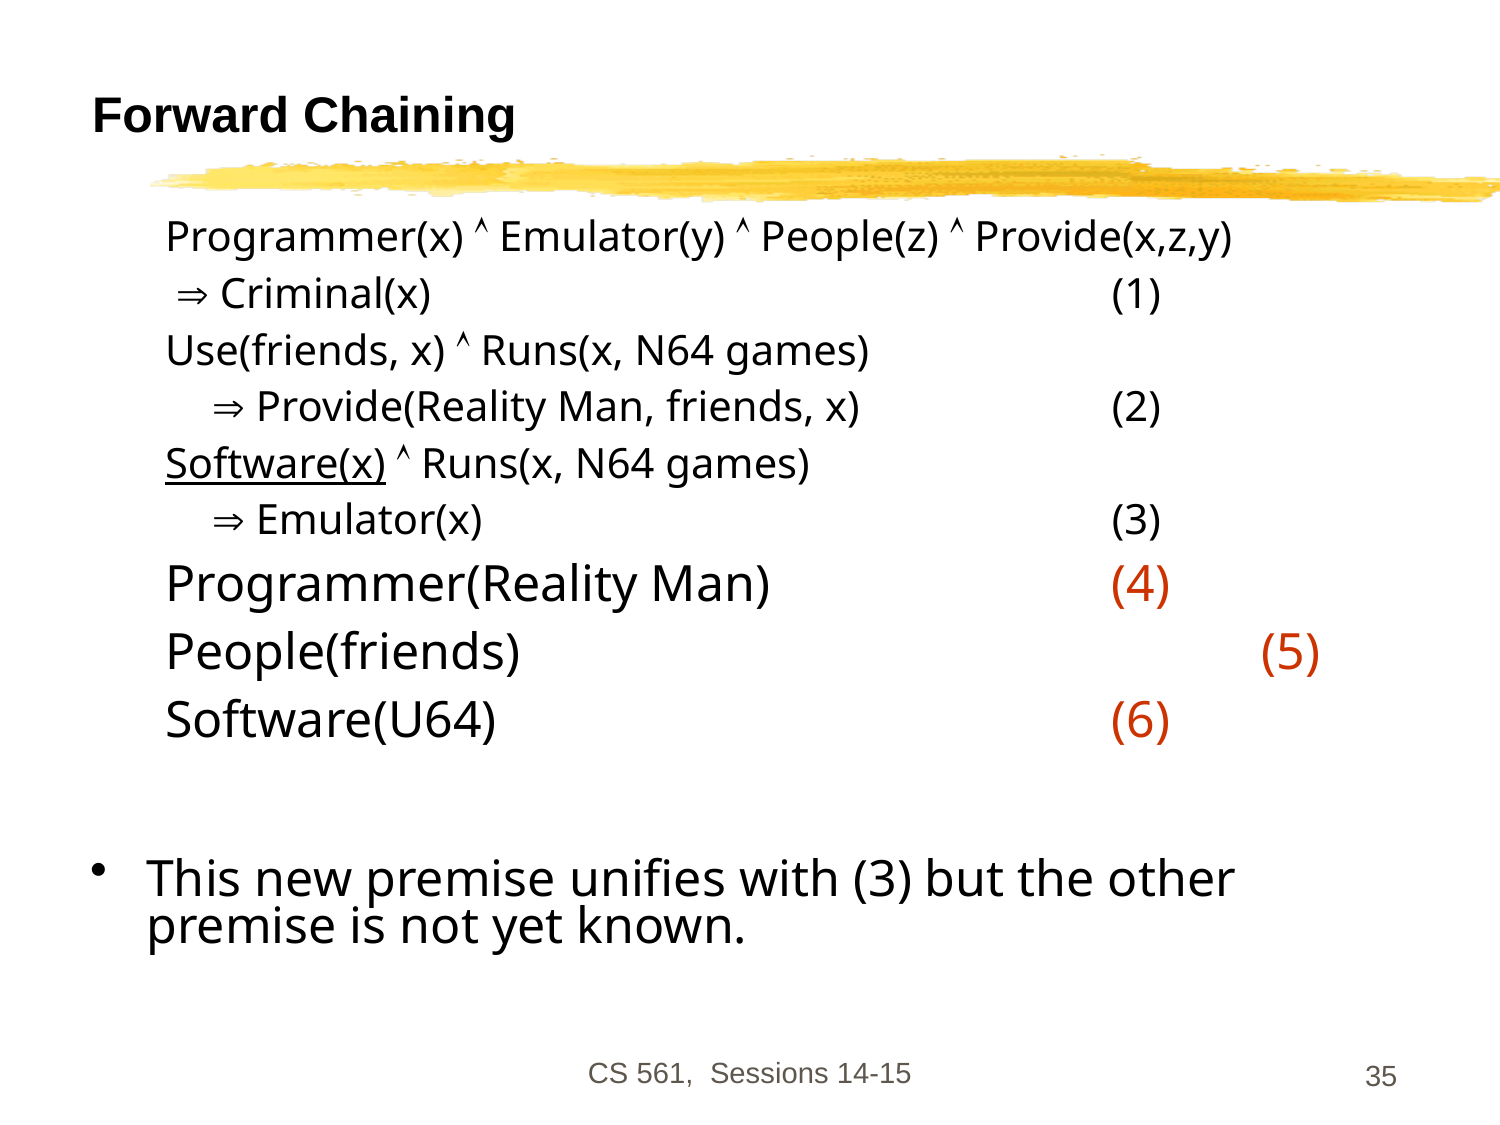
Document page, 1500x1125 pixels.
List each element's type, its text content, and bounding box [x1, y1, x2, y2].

footer CS 561, Sessions 14-15 [512, 1021, 988, 1098]
slide_number 35 [1099, 1024, 1413, 1101]
title Forward Chaining [76, 37, 1415, 151]
picture [150, 149, 1500, 213]
list Programmer(x)  Emulator(y)  People(z)  Provide(x,z,y)  Criminal(x) (1) Use(friends, x)  Runs(x, N64 games)  Provide(Reality Man, friends, x) (2) Software(x)  Runs(x, N64 games)  Emulator(x) (3) Programmer(Reality Man) (4) People(friends) (5) Software(U64) (6) This new premise unifies with (3) but the other premise is not yet known. [74, 212, 1417, 994]
